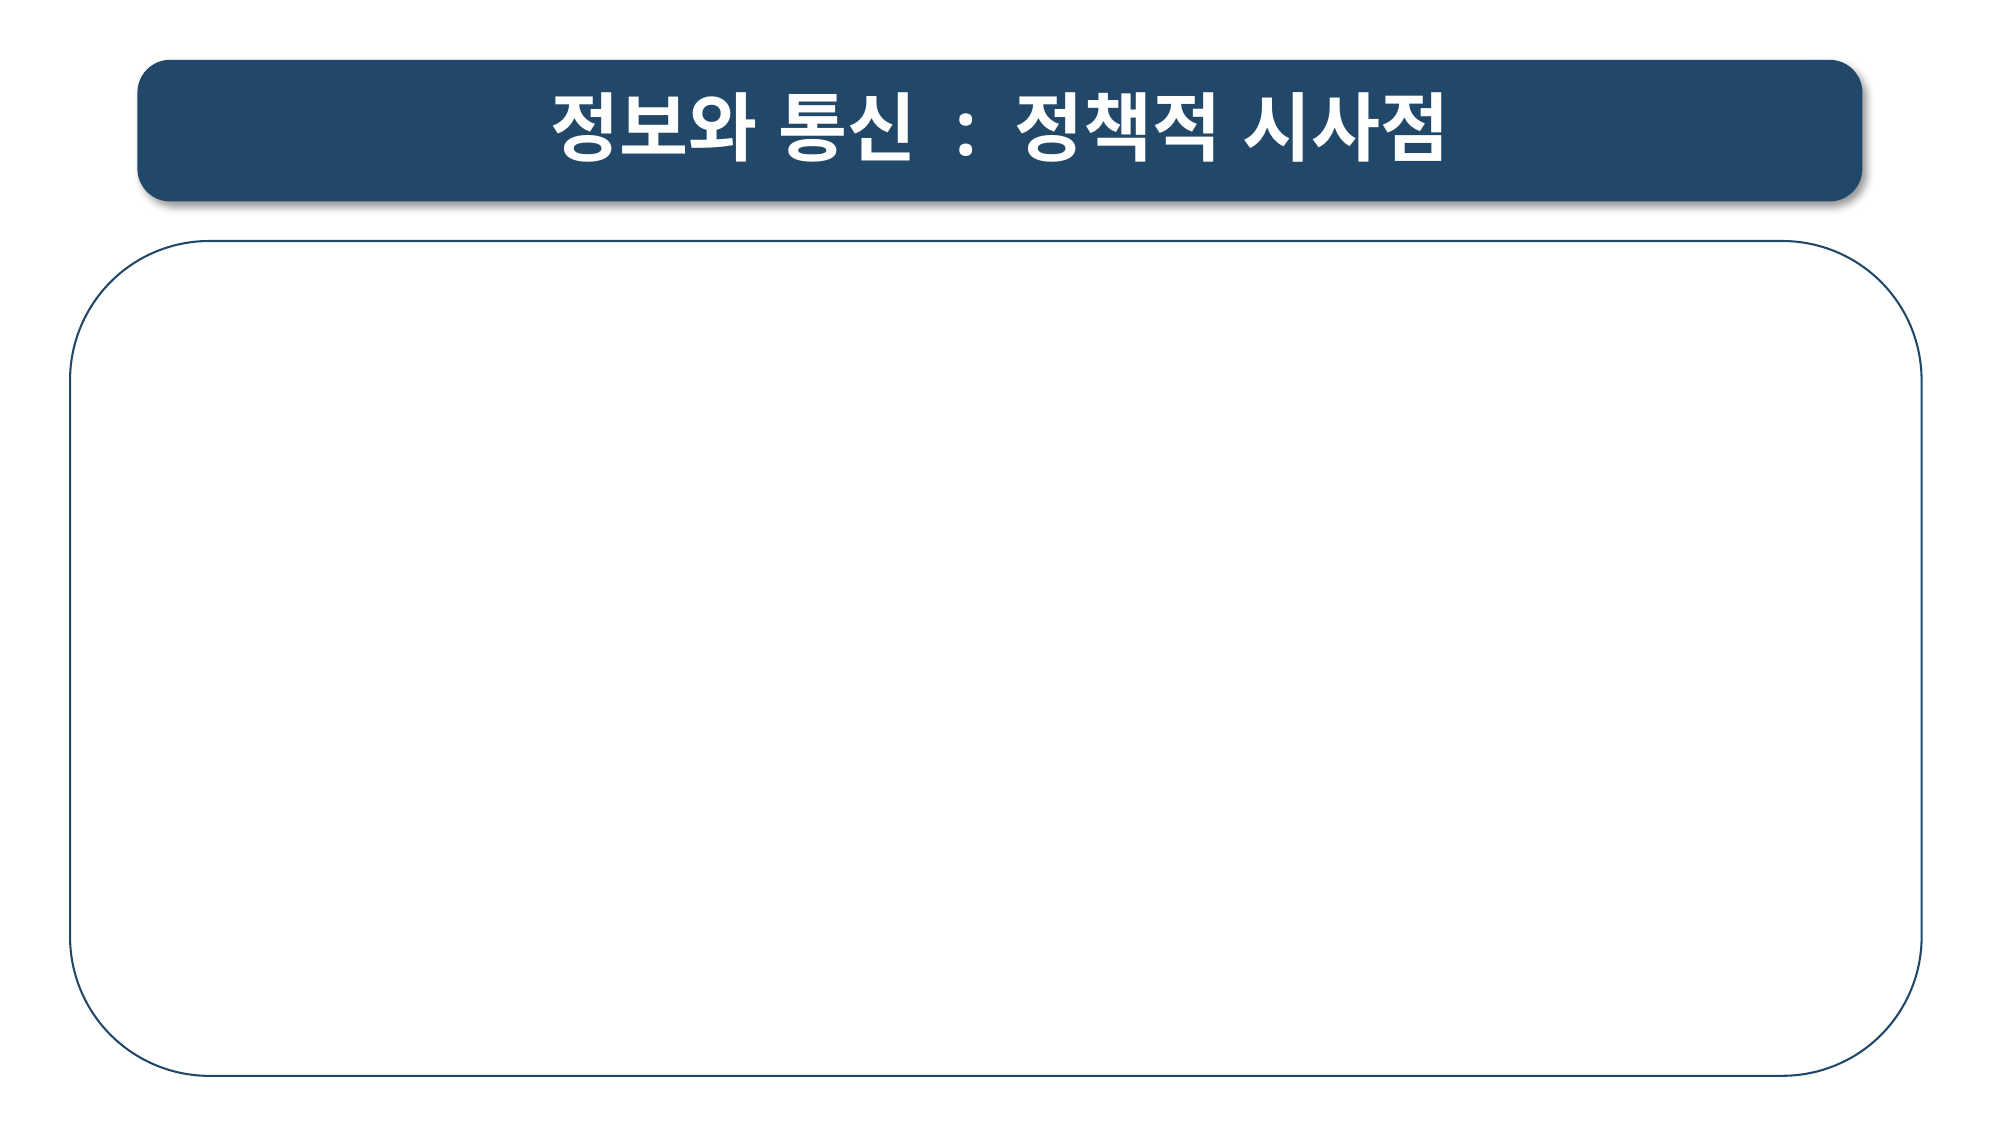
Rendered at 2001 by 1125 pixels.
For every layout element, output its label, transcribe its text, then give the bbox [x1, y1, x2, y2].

text_box [69, 239, 1923, 1077]
title 정보와 통신 : 정책적 시사점 [137, 59, 1863, 202]
